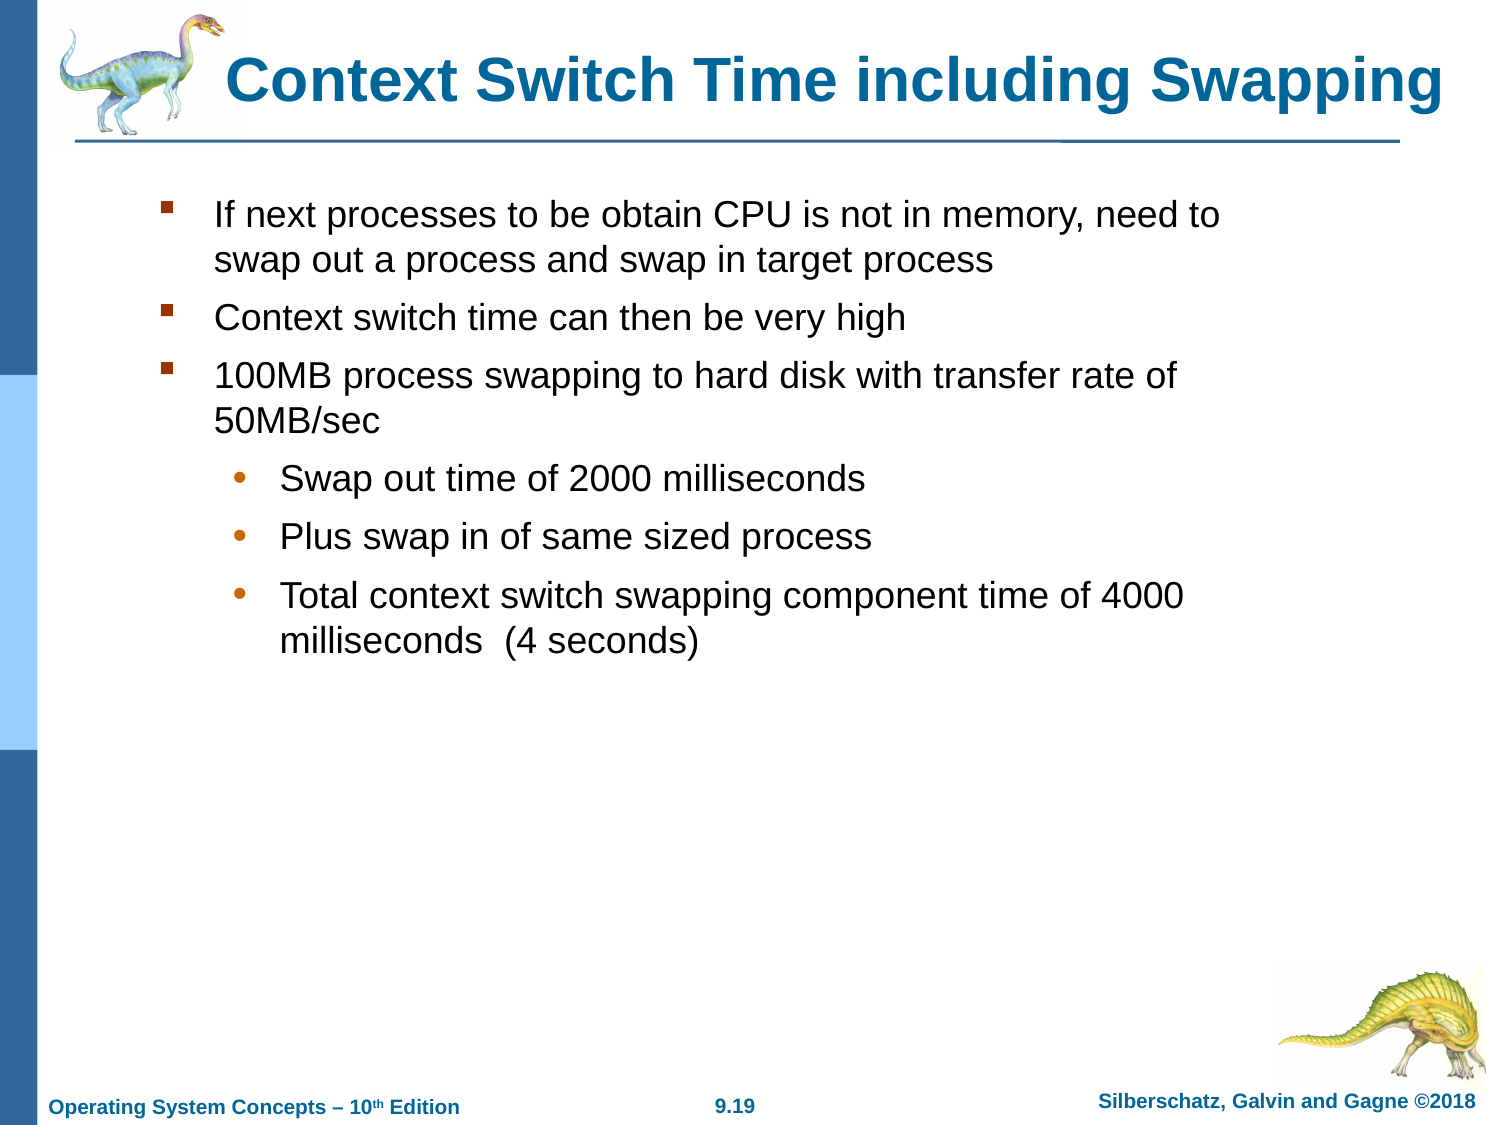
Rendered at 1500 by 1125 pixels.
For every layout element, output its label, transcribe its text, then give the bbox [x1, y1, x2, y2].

picture [1275, 959, 1486, 1090]
picture [46, 0, 243, 149]
title Context Switch Time including Swapping [176, 30, 1496, 122]
list If next processes to be obtain CPU is not in memory, need to swap out a process and swap in target process Context switch time can then be very high 100MB process swapping to hard disk with transfer rate of 50MB/sec Swap out time of 2000 milliseconds Plus swap in of same sized process Total context switch swapping component time of 4000 milliseconds (4 seconds) [142, 182, 1238, 975]
